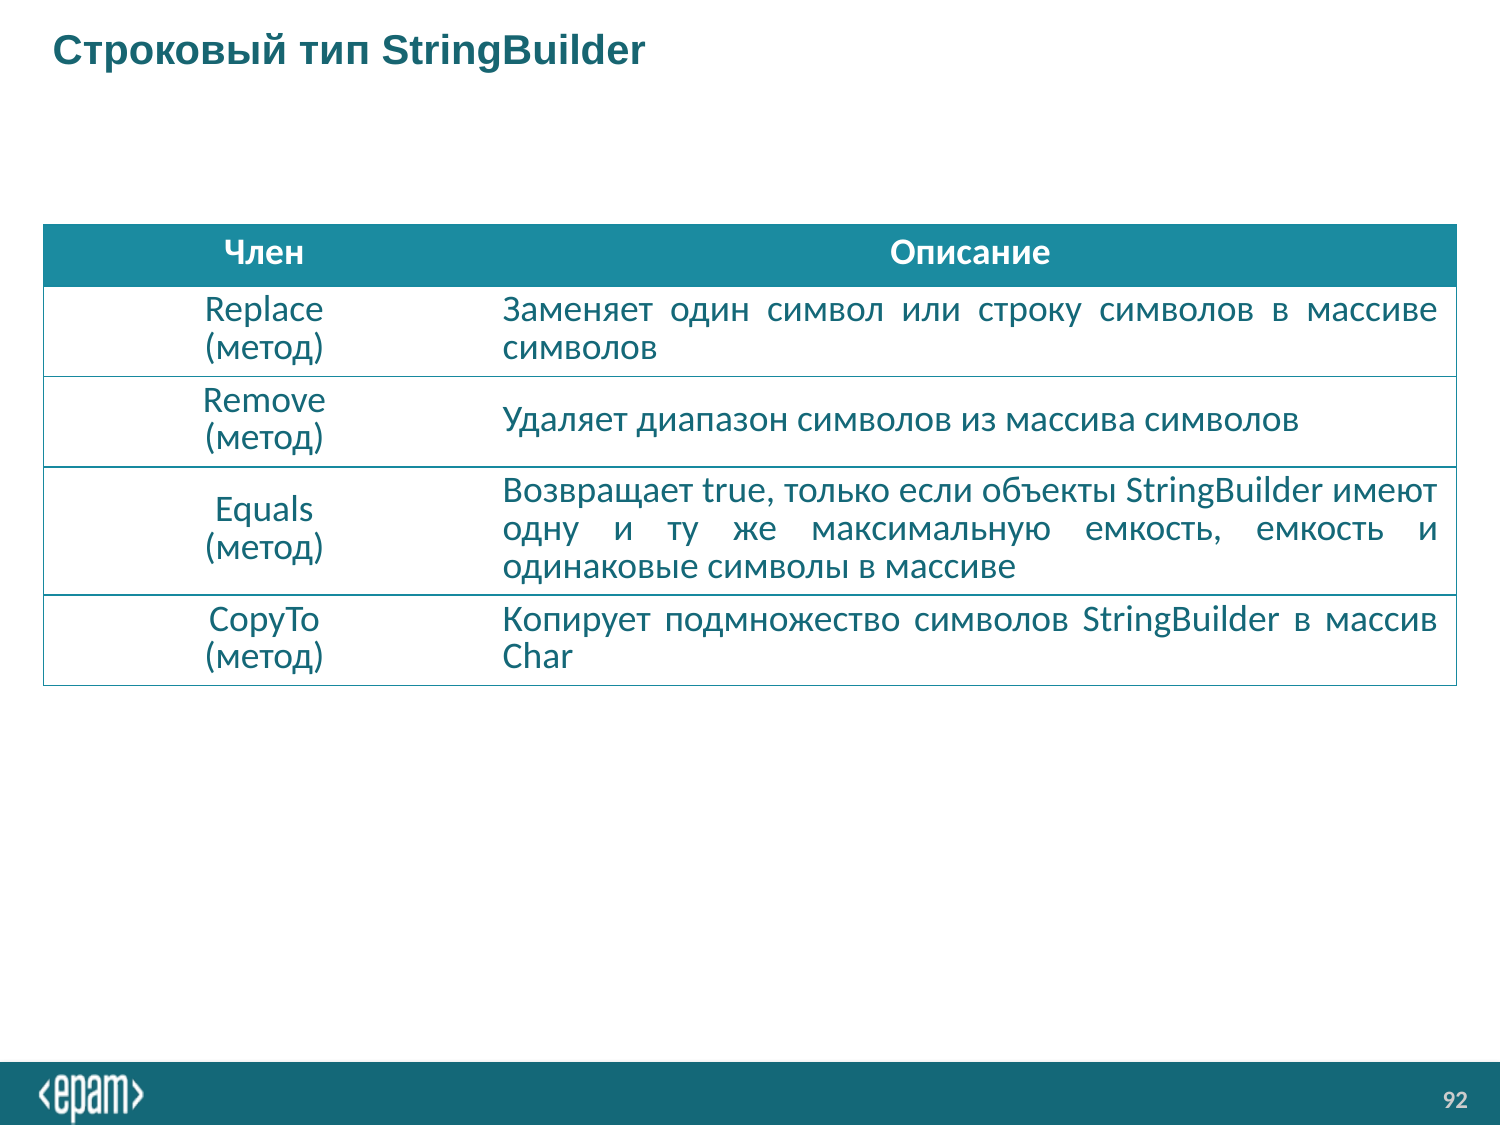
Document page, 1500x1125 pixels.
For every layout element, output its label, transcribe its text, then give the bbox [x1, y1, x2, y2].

table_cell Заменяет один символ или строку символов в массиве символов [485, 287, 1456, 376]
picture [38, 1074, 144, 1125]
table_header Описание [485, 226, 1456, 285]
table_cell Копирует подмножество символов StringBuilder в массив Char [485, 596, 1456, 685]
table_cell Remove (метод) [44, 377, 485, 466]
title Строковый тип StringBuilder [0, 0, 1500, 95]
table_cell Replace (метод) [44, 287, 485, 376]
table_cell Возвращает true, только если объекты StringBuilder имеют одну и ту же максимальную емкость, емкость и одинаковые символы в массиве [485, 468, 1456, 594]
table_header Член [44, 226, 485, 285]
table_cell Equals (метод) [44, 468, 485, 594]
table_cell Удаляет диапазон символов из массива символов [485, 377, 1456, 466]
table_cell СоруТо (метод) [44, 596, 485, 685]
